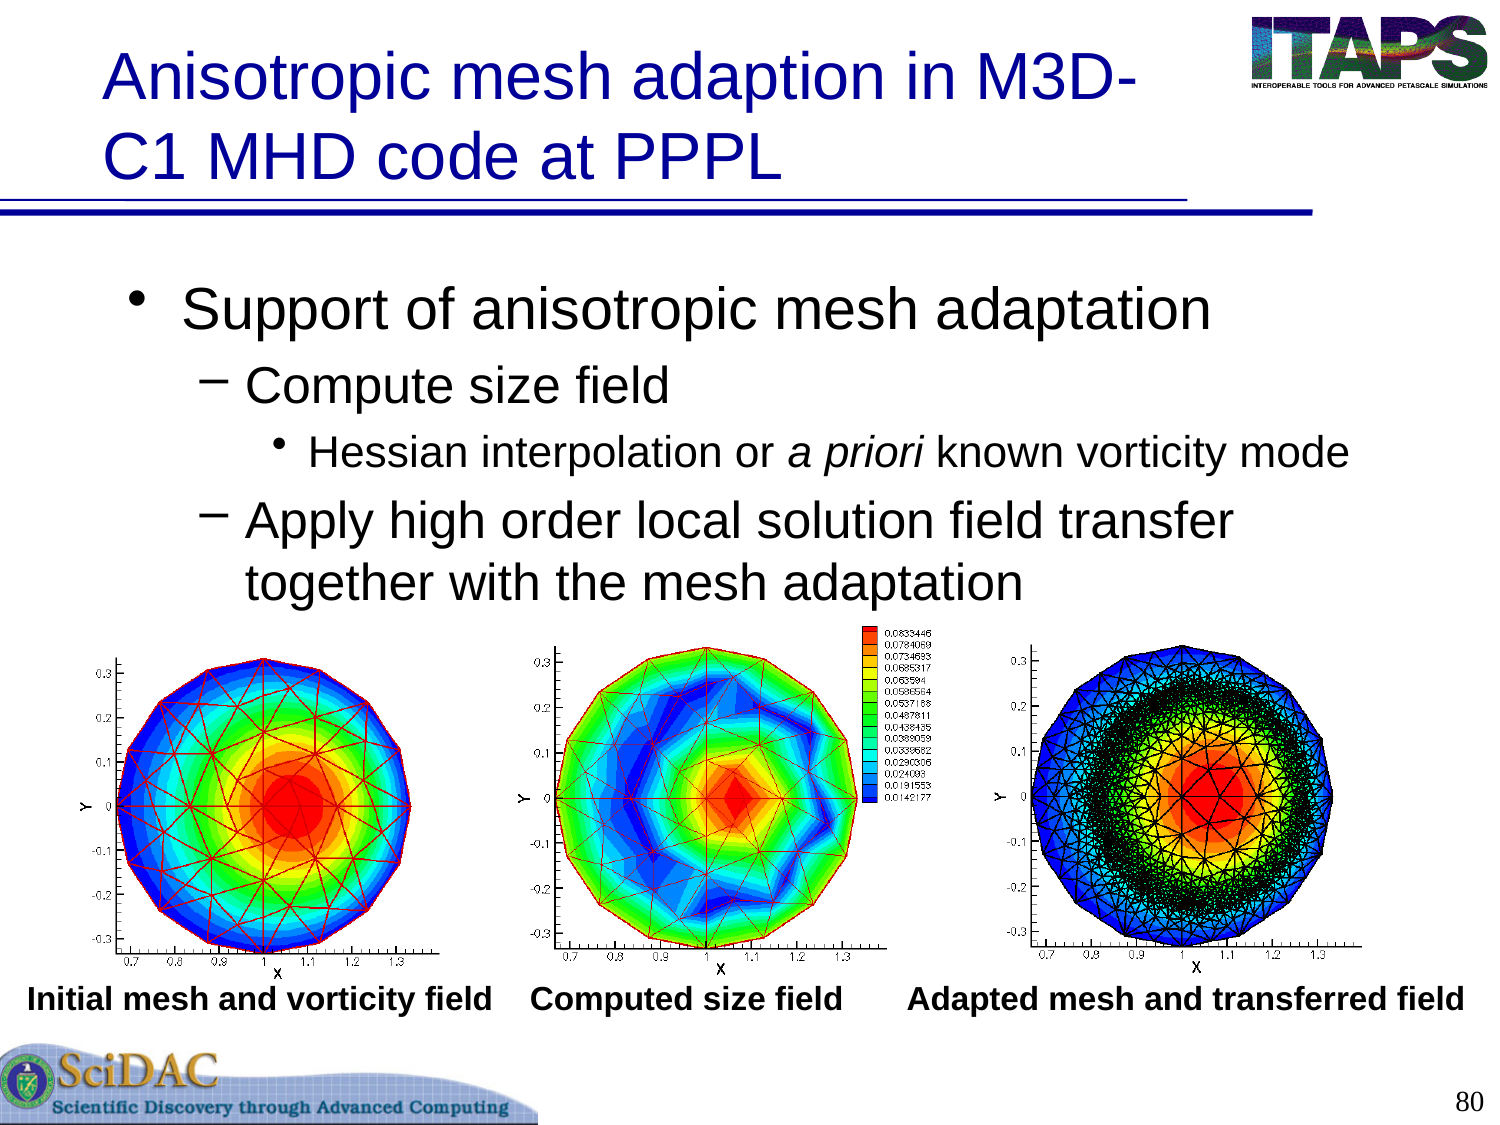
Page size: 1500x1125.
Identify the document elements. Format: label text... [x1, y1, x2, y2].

picture [0, 1062, 538, 1125]
picture [499, 612, 938, 989]
slide_number 80 [1187, 1074, 1500, 1125]
title Anisotropic mesh adaption in M3D-C1 MHD code at PPPL [87, 37, 1238, 201]
picture [62, 624, 488, 994]
text_box Initial mesh and vorticity field Computed size field Adapted mesh and transferred field [0, 974, 1500, 1062]
picture [1250, 14, 1488, 88]
list Support of anisotropic mesh adaptation Compute size field Hessian interpolation or a priori known vorticity mode Apply high order local solution field transfer together with the mesh adaptation [112, 262, 1388, 626]
picture [974, 612, 1413, 987]
